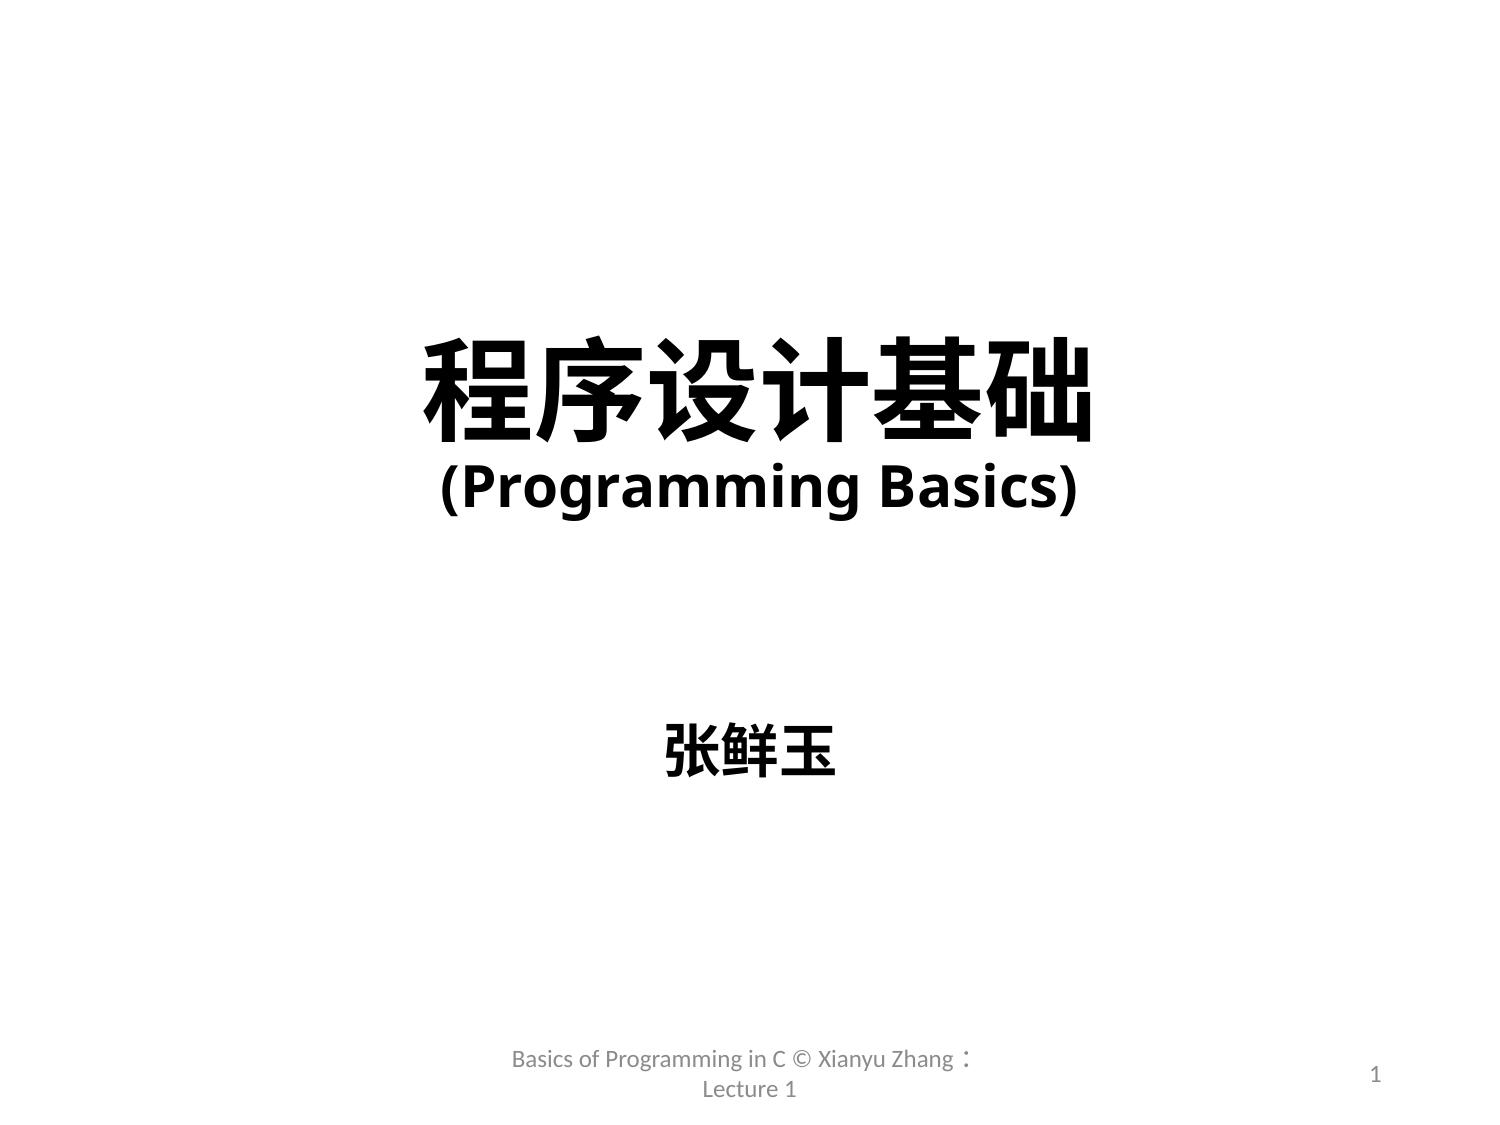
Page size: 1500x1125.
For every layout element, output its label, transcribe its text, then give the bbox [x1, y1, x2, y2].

text_box 张鲜玉 [481, 696, 1019, 793]
slide_number 1 [1059, 1042, 1397, 1103]
footer Basics of Programming in C © Xianyu Zhang：Lecture 1 [496, 1042, 1004, 1103]
title 程序设计基础 (Programming Basics) [121, 299, 1397, 528]
